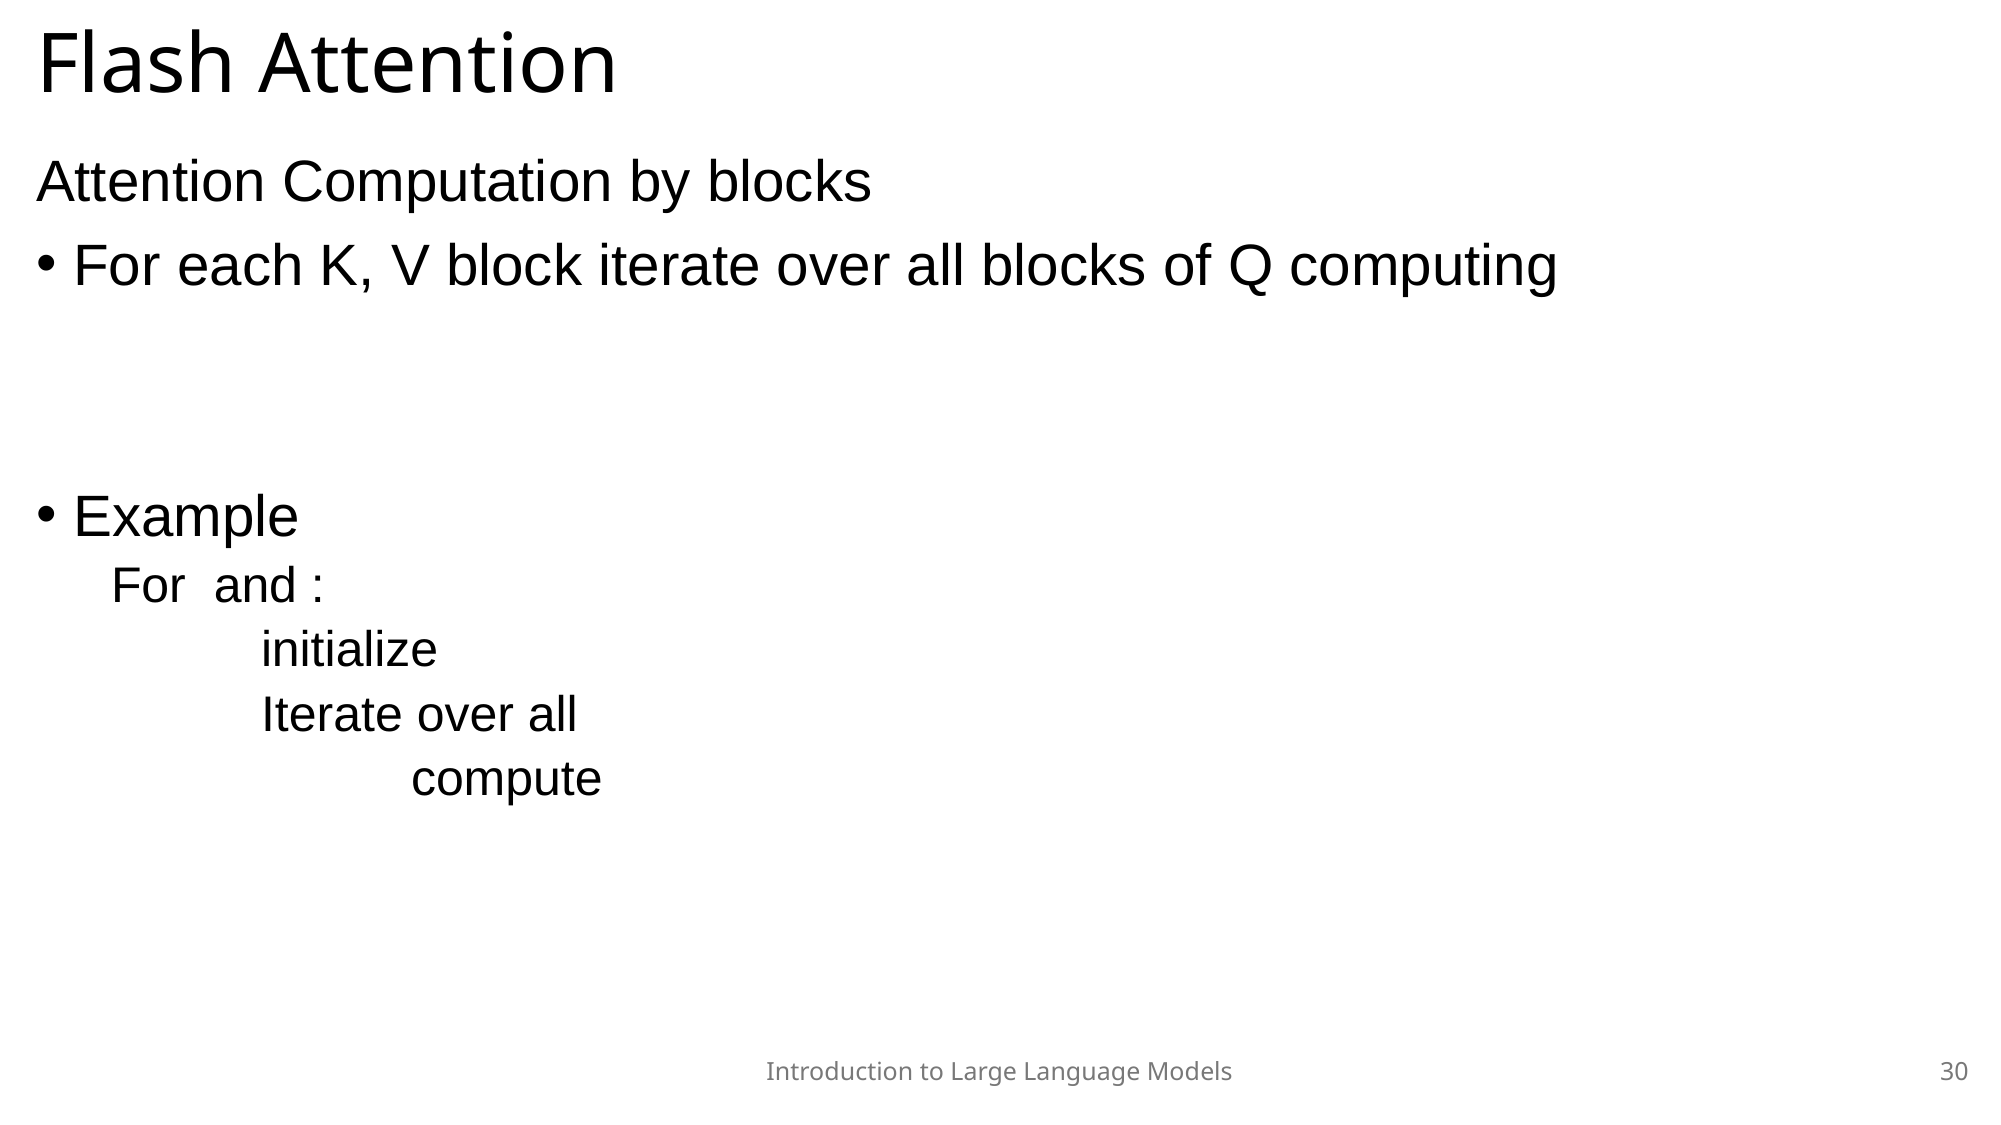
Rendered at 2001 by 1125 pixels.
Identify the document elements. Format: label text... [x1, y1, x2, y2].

slide_number 30 [1533, 1042, 1984, 1103]
footer Introduction to Large Language Models [662, 1042, 1338, 1103]
title Flash Attention [21, 13, 1979, 119]
text_box [912, 252, 2000, 982]
